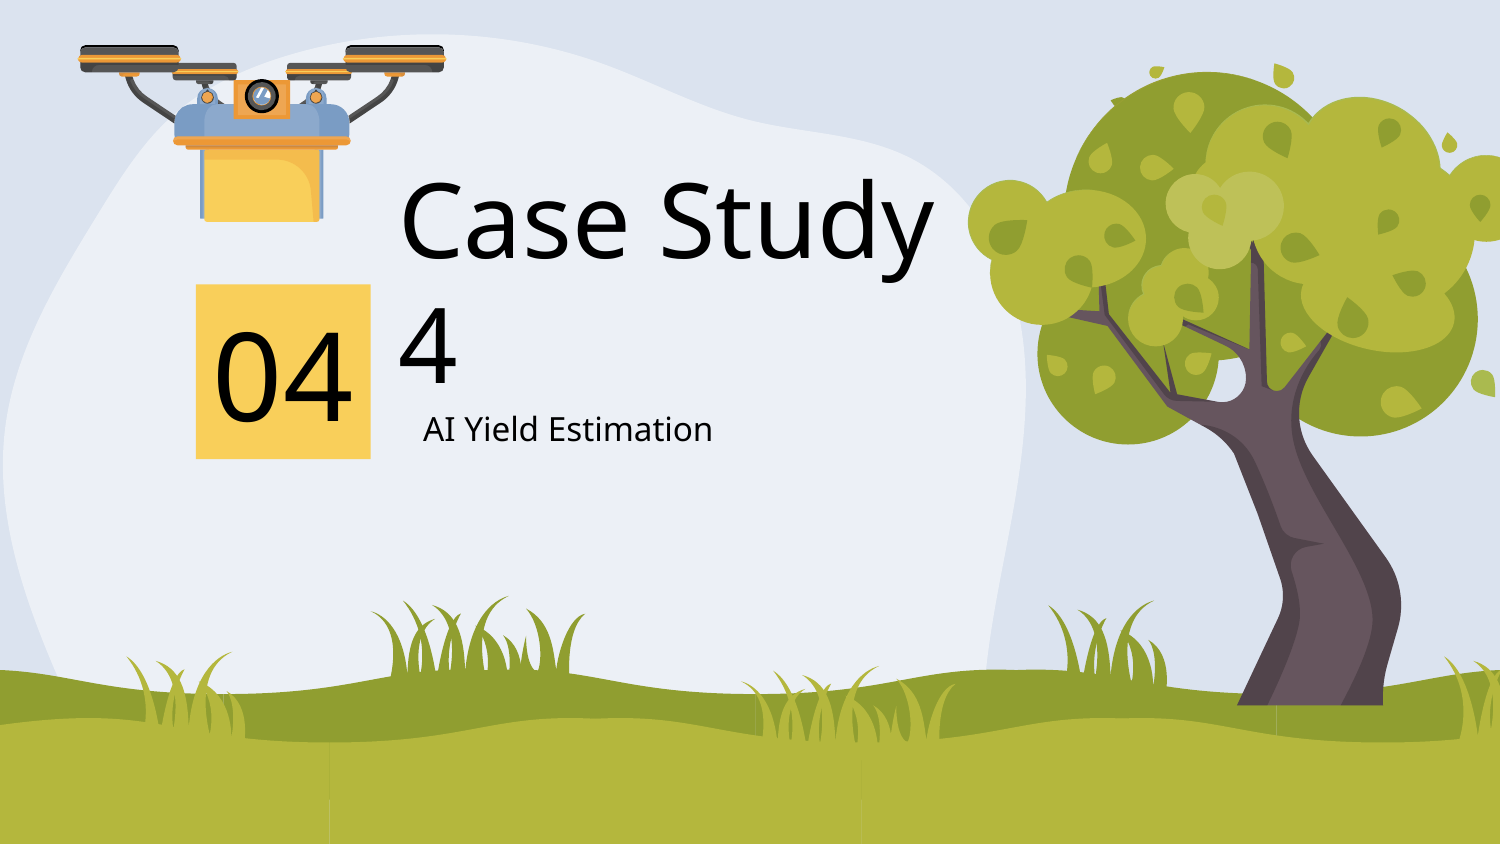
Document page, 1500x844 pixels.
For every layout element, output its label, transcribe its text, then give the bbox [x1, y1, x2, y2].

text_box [967, 63, 1500, 706]
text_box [0, 595, 962, 651]
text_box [77, 45, 447, 223]
title Case Study 4 [383, 300, 962, 420]
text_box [0, 651, 1500, 844]
title 04 [195, 284, 371, 460]
subtitle AI Yield Estimation [408, 387, 893, 493]
